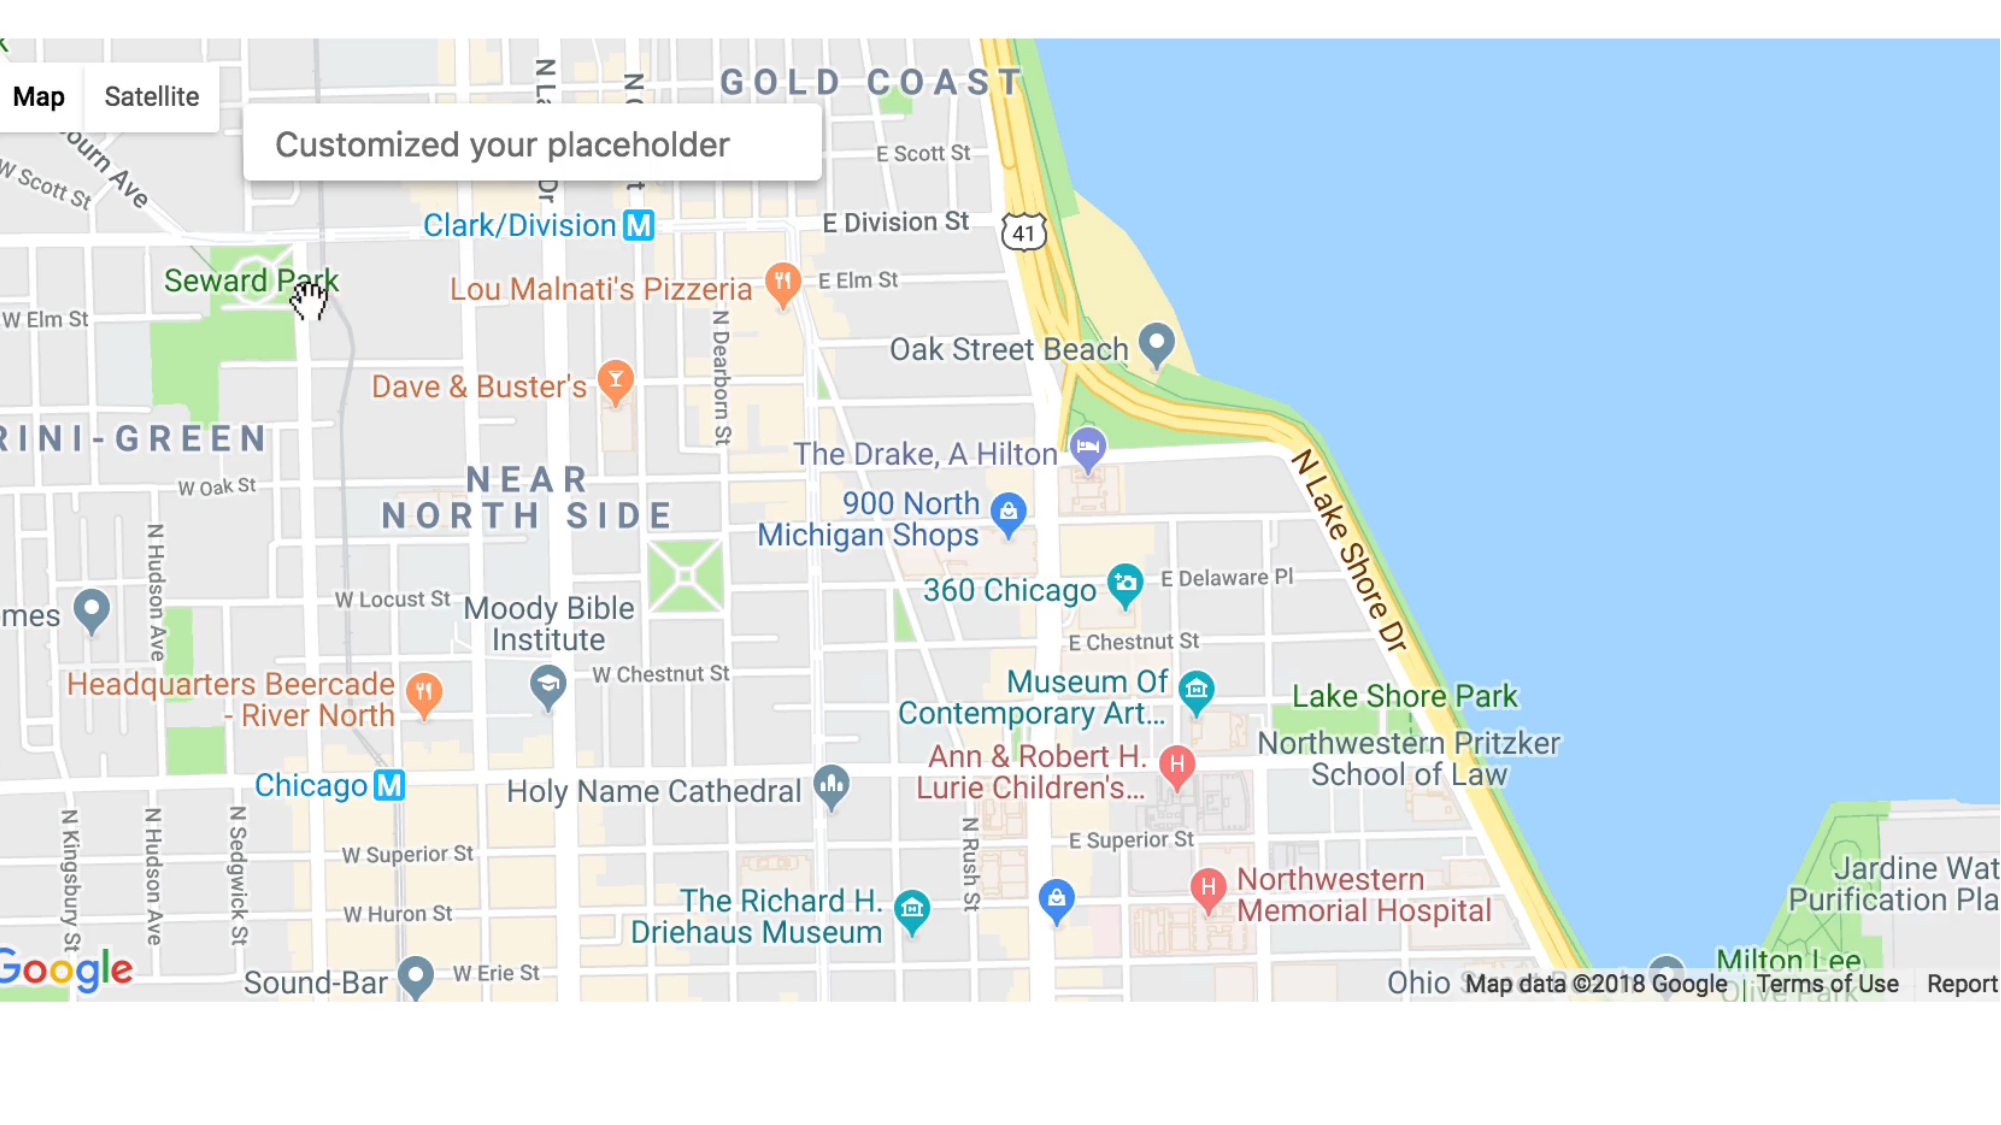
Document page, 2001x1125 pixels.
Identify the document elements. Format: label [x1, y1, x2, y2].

text_box [0, 0, 2000, 1027]
